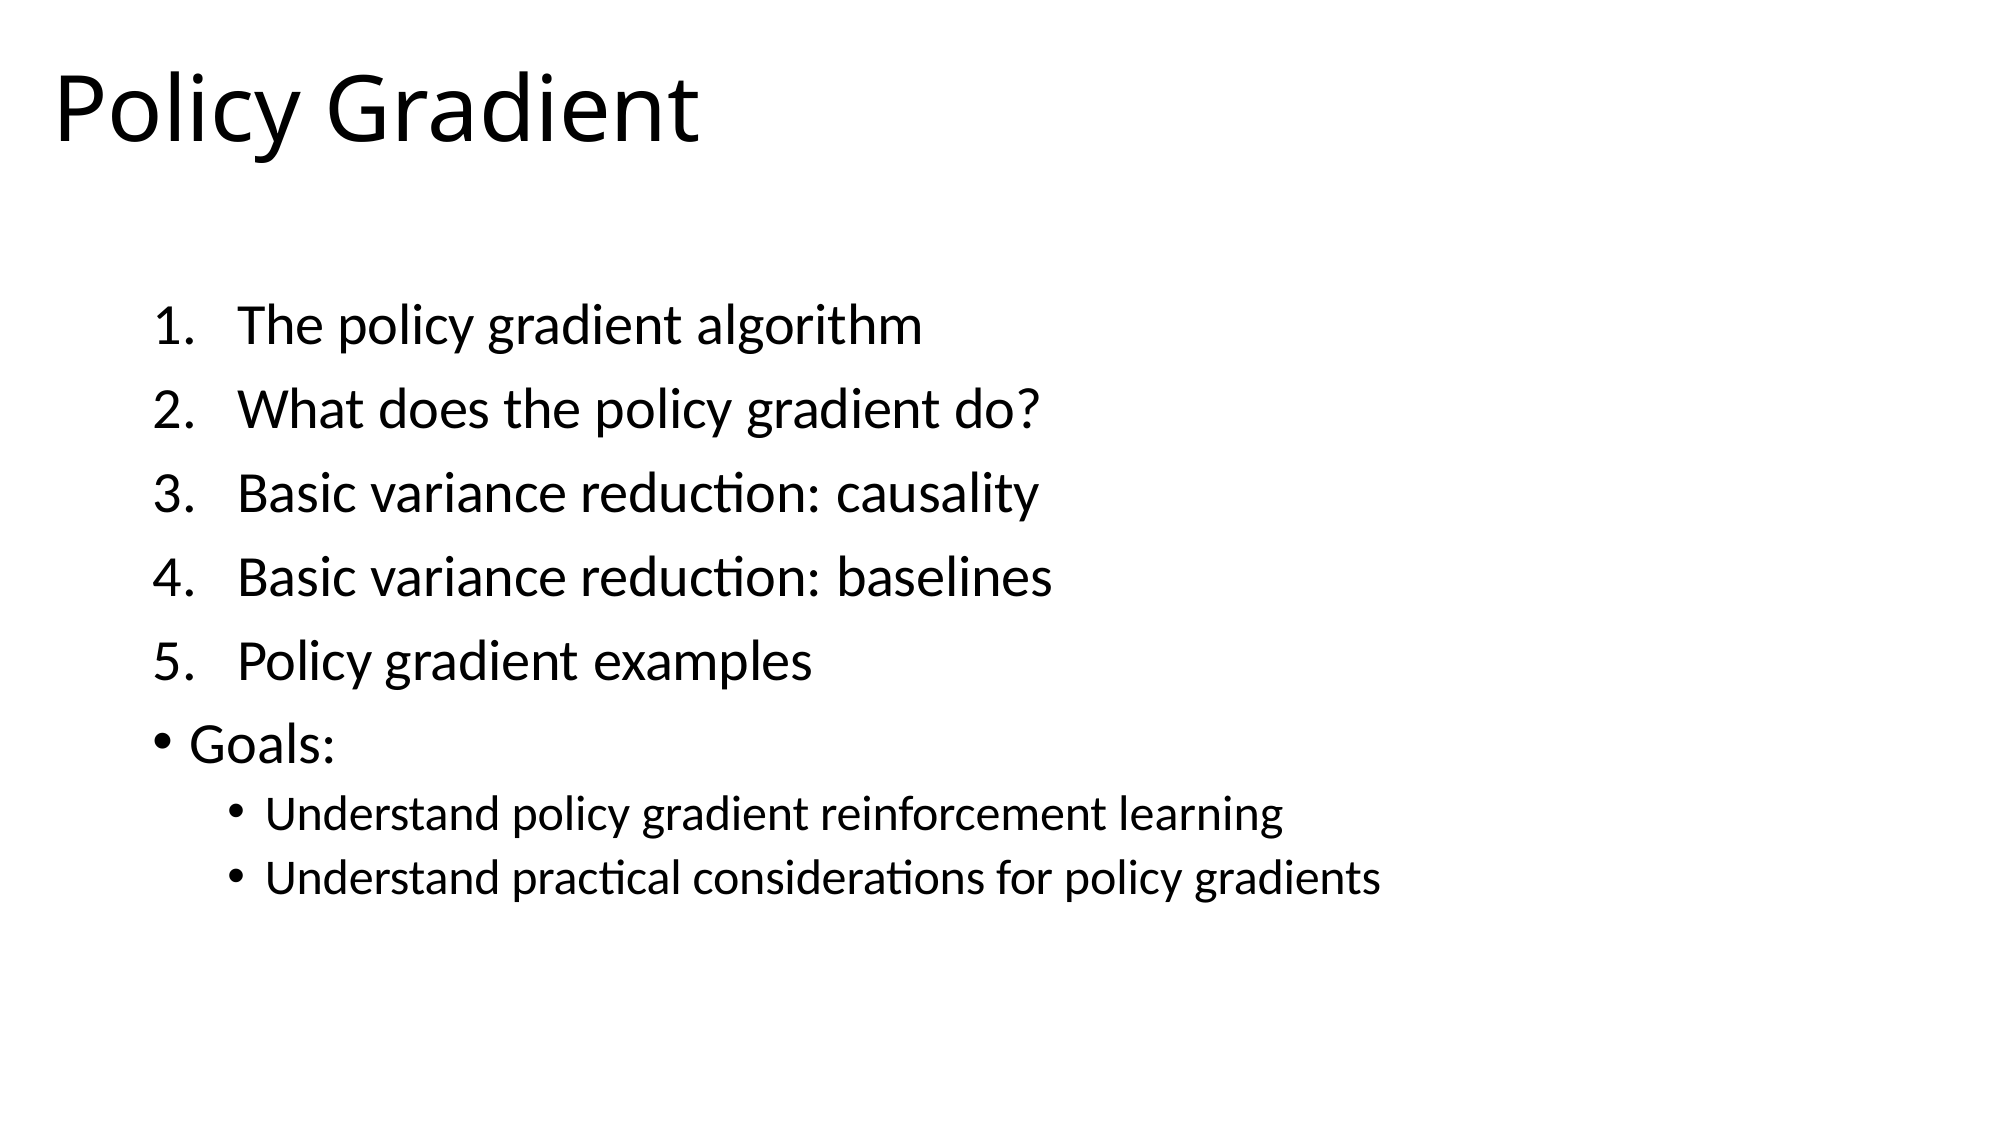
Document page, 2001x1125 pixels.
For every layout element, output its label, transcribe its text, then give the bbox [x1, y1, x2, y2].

text_box The policy gradient algorithm What does the policy gradient do? Basic variance reduction: causality Basic variance reduction: baselines Policy gradient examples Goals: Understand policy gradient reinforcement learning Understand practical considerations for policy gradients [150, 270, 1395, 905]
title Policy Gradient [52, 49, 1948, 164]
